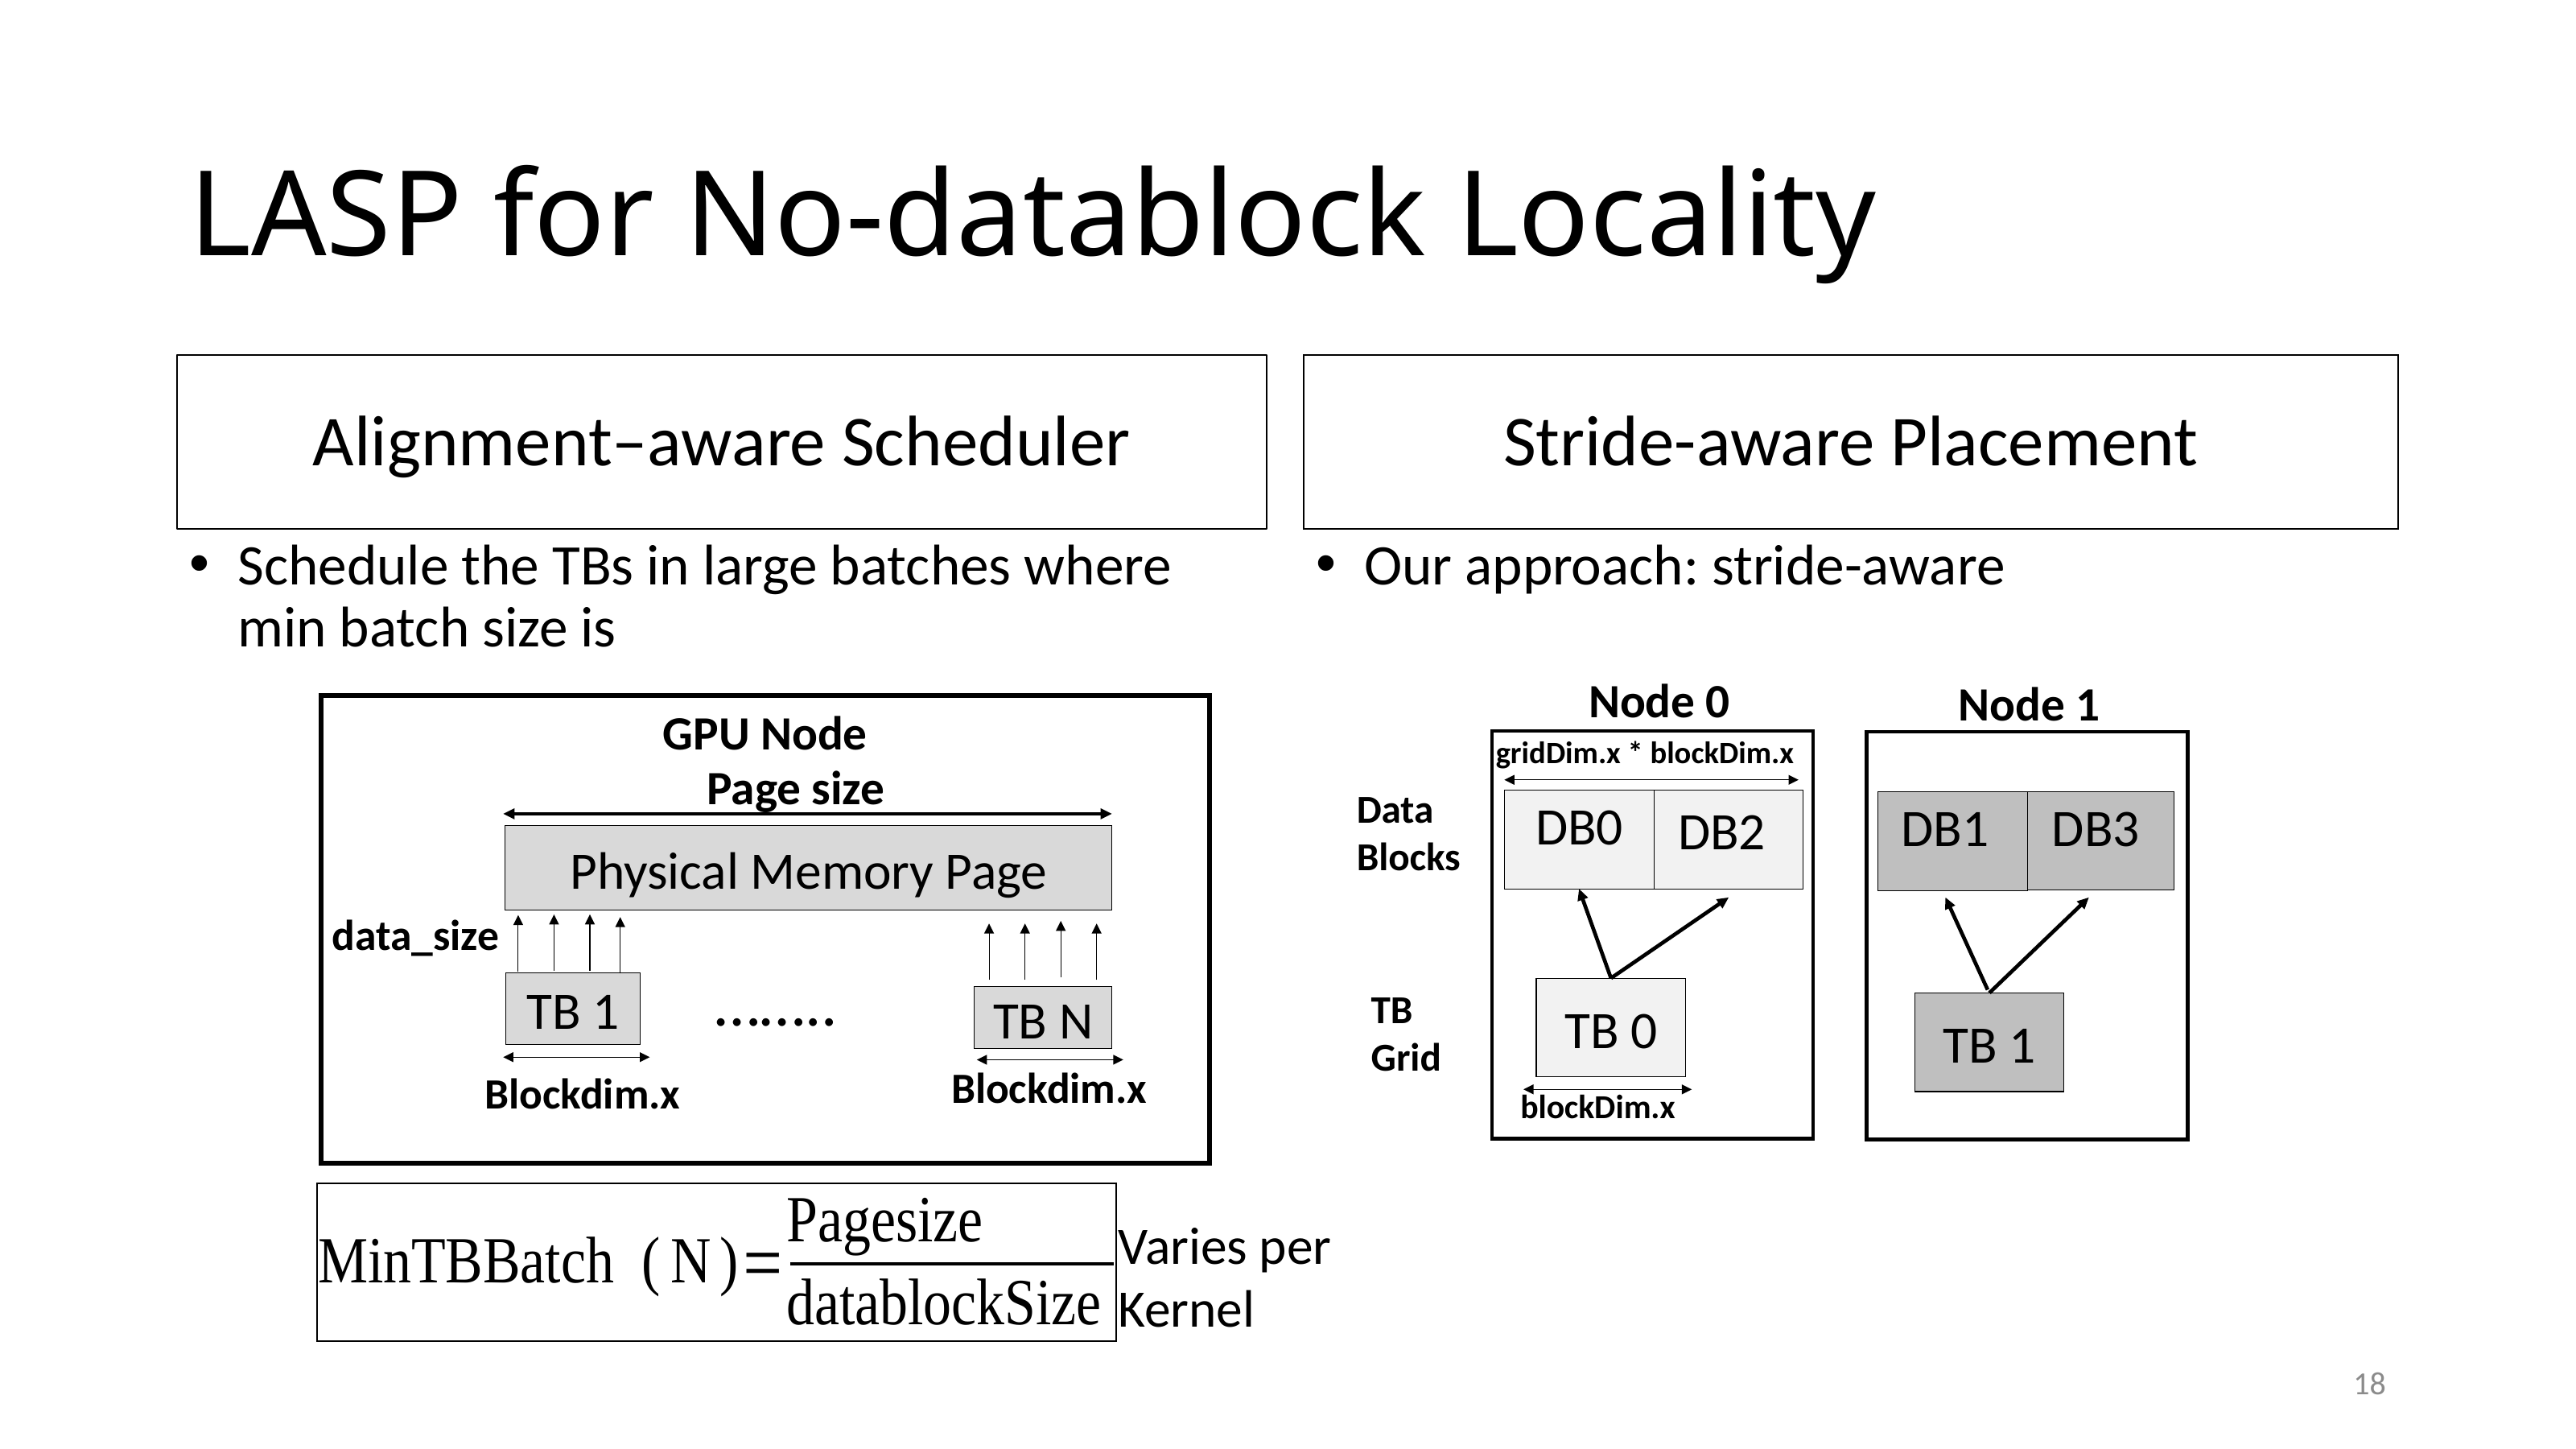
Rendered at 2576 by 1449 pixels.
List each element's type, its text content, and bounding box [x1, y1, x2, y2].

text_box DB3 [2040, 787, 2164, 863]
text_box blockDim.x [1508, 1079, 1688, 1131]
text_box Page size [694, 814, 897, 820]
text_box Node 1 [1947, 667, 2112, 737]
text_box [1945, 897, 1988, 990]
slide_number 18 [1818, 1343, 2398, 1421]
text_box DB2 [1666, 791, 1790, 867]
text_box TB Grid [1358, 978, 1453, 1085]
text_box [1579, 889, 1611, 979]
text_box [1610, 897, 1729, 979]
text_box data_size [319, 901, 512, 965]
text_box Physical Memory Page [505, 825, 1112, 911]
text_box [1865, 731, 2189, 1141]
list Schedule the TBs in large batches where min batch size is [177, 529, 1267, 1308]
text_box Page size [694, 750, 897, 813]
text_box Blockdim.x [472, 1059, 693, 1175]
text_box [1491, 730, 1814, 1140]
text_box …….. [703, 955, 892, 1045]
text_box TB 0 [1535, 977, 1687, 1078]
text_box DB0 [1523, 786, 1647, 862]
title LASP for No-datablock Locality [177, 76, 2399, 357]
text_box [1503, 790, 1655, 890]
text_box TB N [974, 985, 1112, 1049]
text_box Data Blocks [1345, 777, 1473, 885]
text_box Varies per Kernel [1106, 1205, 1366, 1344]
text_box GPU Node [320, 695, 1210, 1164]
text_box [1877, 791, 2028, 891]
text_box gridDim.x * blockDim.x [1483, 727, 1807, 777]
list Stride-aware Placement [1303, 354, 2399, 530]
list Our approach: stride-aware [1304, 529, 2399, 1308]
list Alignment–aware Scheduler [177, 355, 1267, 529]
text_box [2028, 791, 2174, 891]
text_box Blockdim.x [939, 1054, 1160, 1170]
text_box TB 1 [505, 972, 641, 1045]
text_box DB1 [1889, 787, 2013, 863]
text_box Node 0 [1577, 663, 1743, 727]
text_box [1655, 790, 1804, 890]
text_box TB 1 [1914, 992, 2065, 1092]
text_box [1989, 897, 2089, 993]
